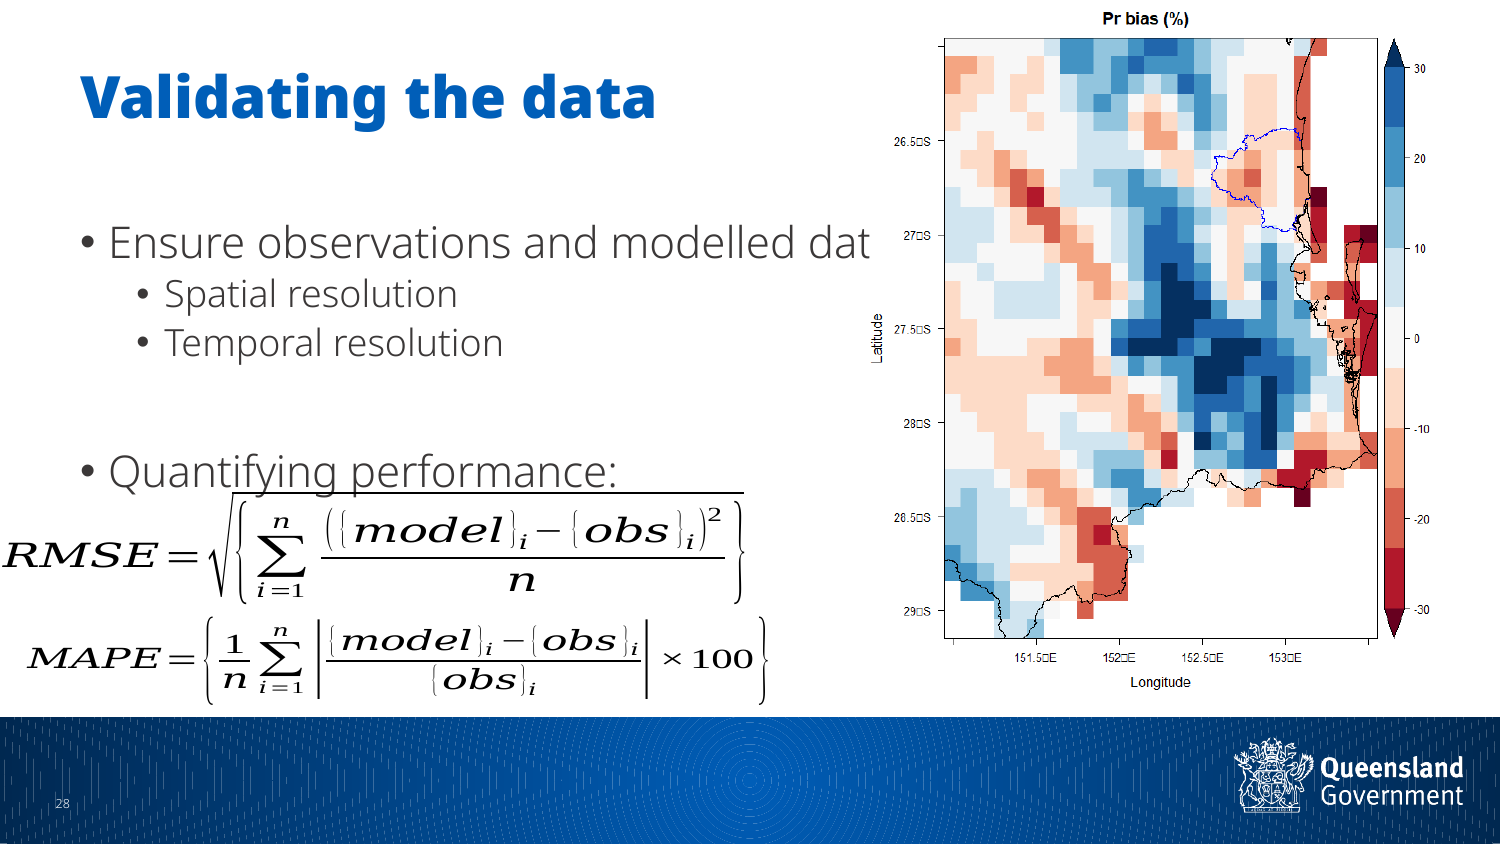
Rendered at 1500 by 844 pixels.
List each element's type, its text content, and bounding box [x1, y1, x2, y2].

title Validating the data [65, 17, 869, 181]
picture [1229, 733, 1469, 818]
picture [869, 3, 1435, 707]
list Ensure observations and modelled data are comparable Spatial resolution Temporal resolution Quantifying performance: [65, 213, 869, 687]
slide_number 27 [16, 782, 86, 827]
